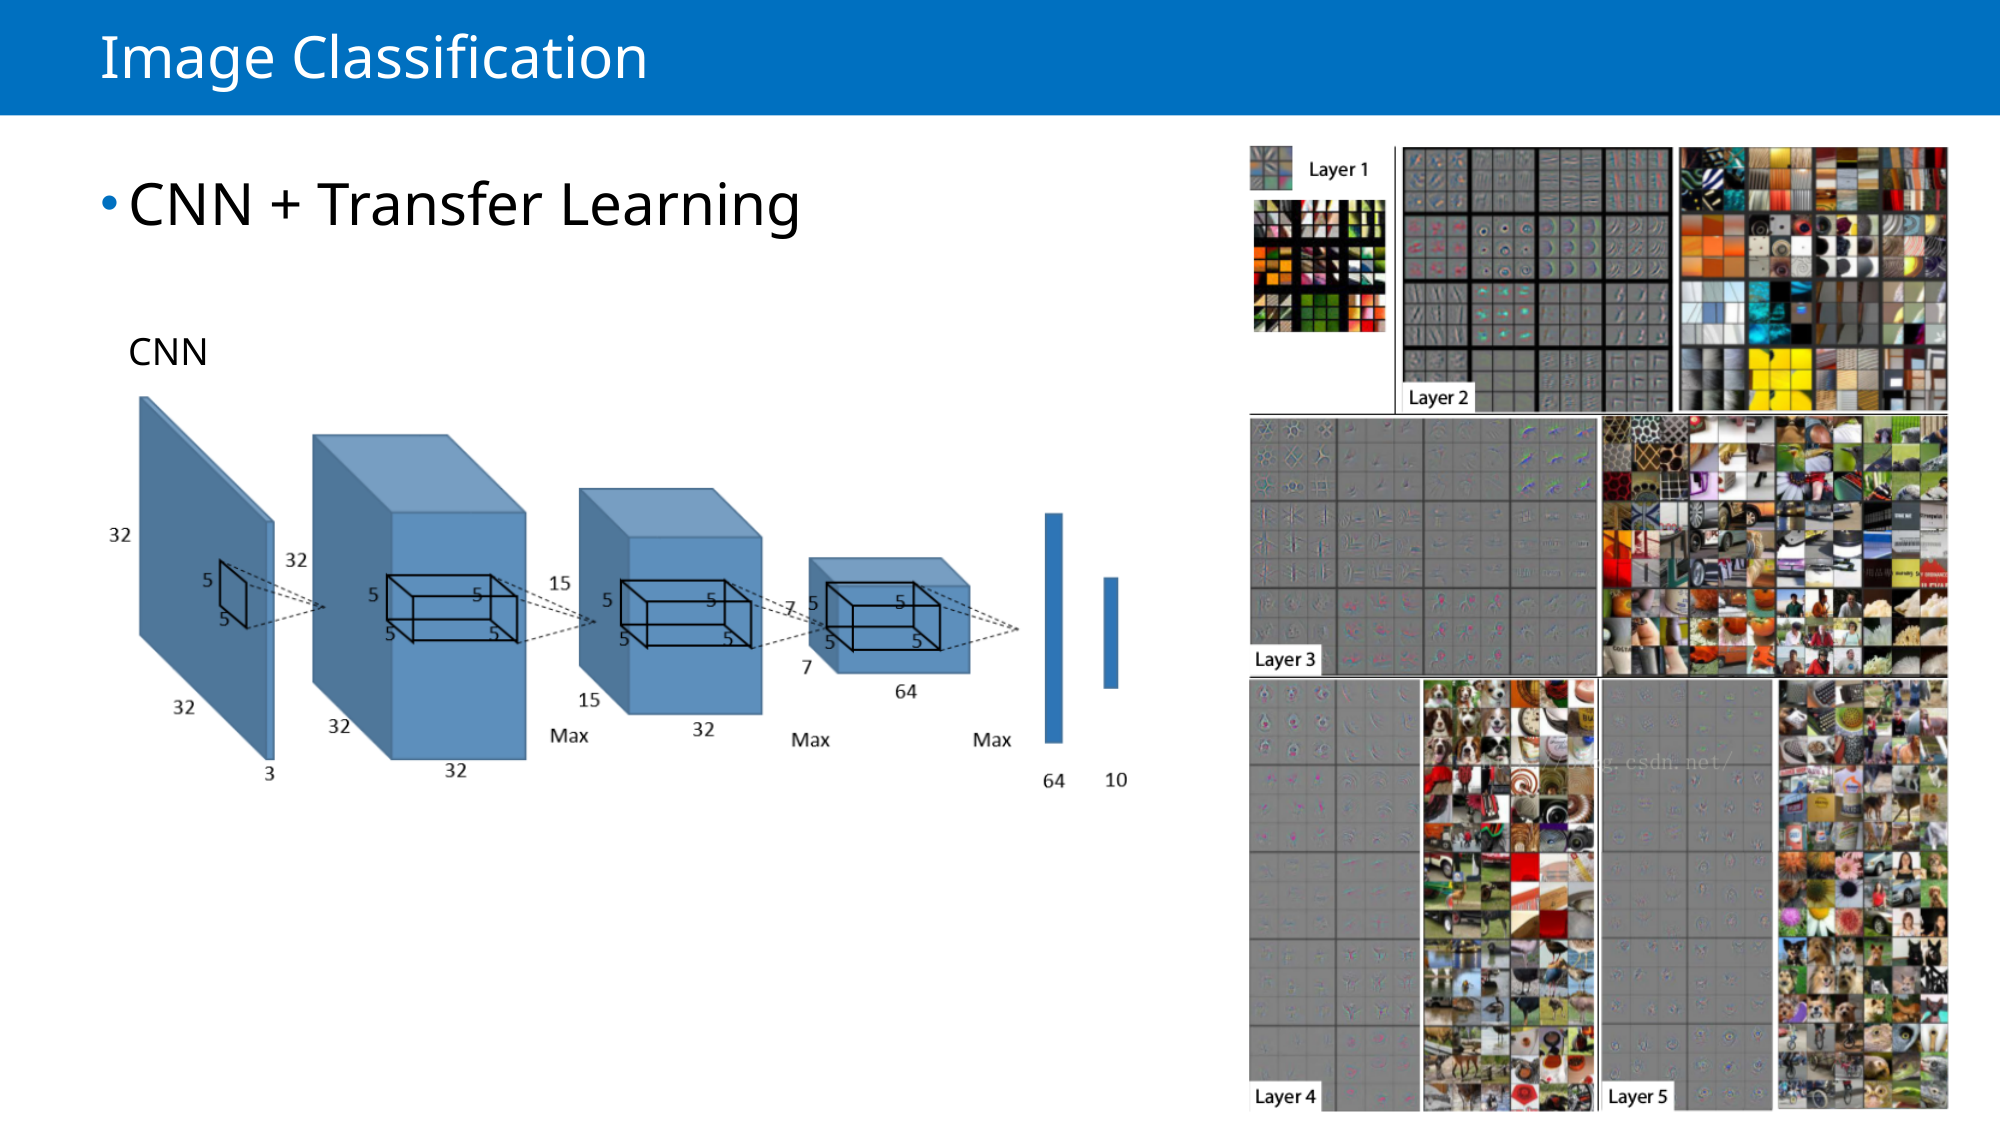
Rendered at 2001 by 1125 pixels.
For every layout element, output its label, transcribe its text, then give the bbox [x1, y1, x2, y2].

list CNN + Transfer Learning [100, 167, 1200, 1013]
picture [1205, 133, 1987, 1125]
picture [100, 380, 1142, 799]
title Image Classification [100, 0, 1802, 122]
text_box CNN [113, 320, 525, 379]
